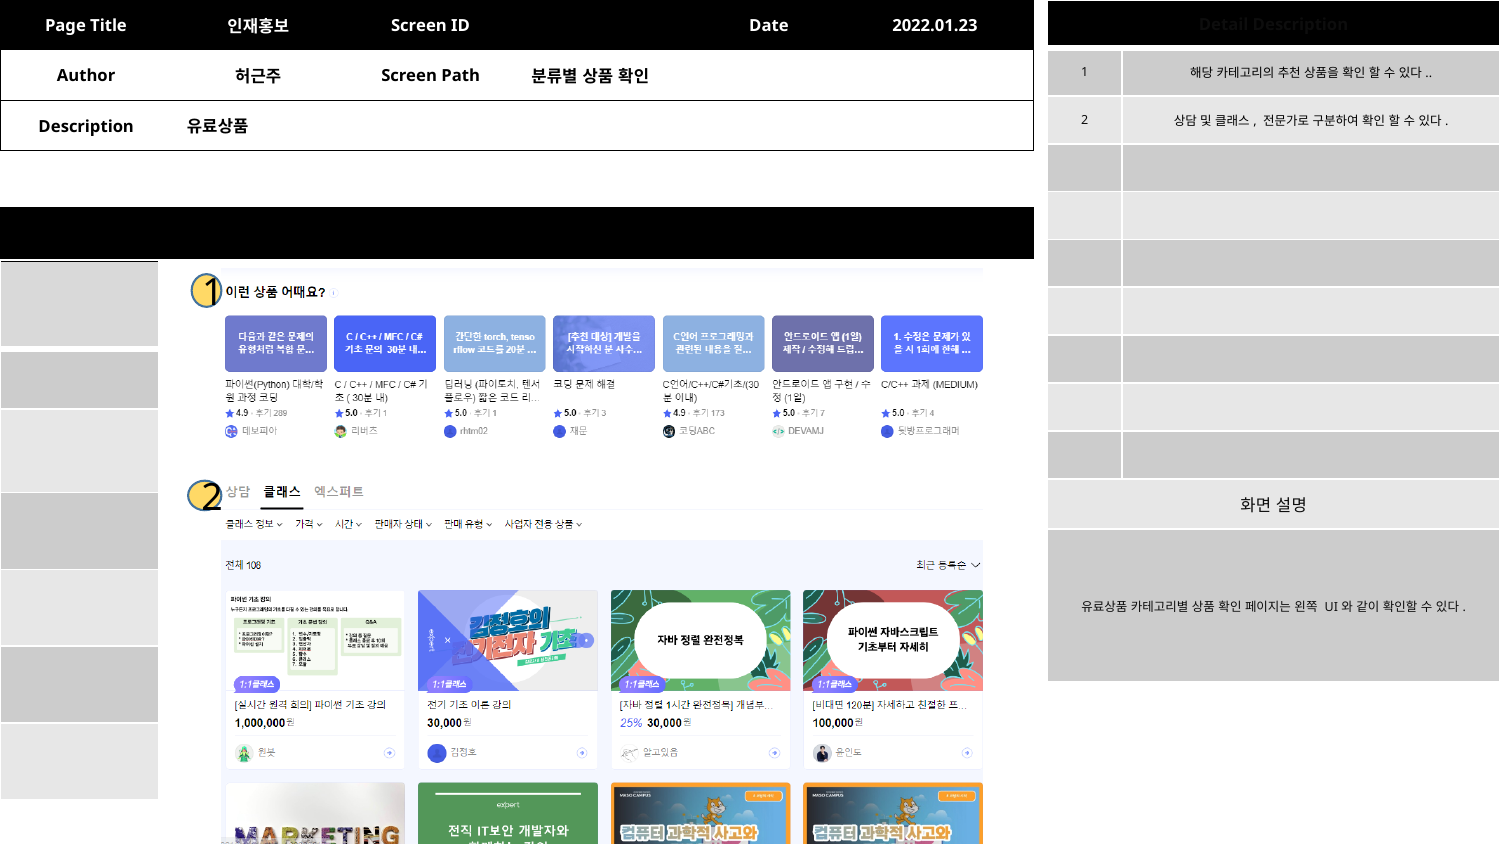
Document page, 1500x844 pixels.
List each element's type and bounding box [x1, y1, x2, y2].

table_cell [1048, 51, 1121, 95]
table_cell [1123, 432, 1499, 478]
table_cell [1, 352, 158, 408]
table_cell [1123, 240, 1499, 286]
table_cell [1048, 336, 1121, 382]
table_cell [1, 50, 1033, 100]
table_header [1, 208, 1033, 257]
table_header [1048, 1, 1499, 45]
table_cell [1123, 51, 1499, 95]
table_cell [1123, 145, 1499, 191]
table_cell [1048, 145, 1121, 191]
picture [221, 268, 983, 844]
table_cell [1048, 288, 1121, 334]
table_cell [1048, 192, 1121, 239]
table_cell [1123, 192, 1499, 239]
table_cell [1, 410, 158, 492]
table_cell [1123, 288, 1499, 334]
table_cell [1123, 384, 1499, 430]
table_cell [1123, 97, 1499, 143]
table_cell [1, 570, 158, 645]
table_cell [1, 647, 158, 722]
table_cell [1123, 336, 1499, 382]
table_cell [1048, 97, 1121, 143]
table_cell [1048, 480, 1499, 528]
table_cell [1048, 530, 1499, 681]
table_header [1, 1, 1033, 50]
table_cell [1, 101, 1033, 150]
table_cell [1, 493, 158, 569]
table_cell [1048, 432, 1121, 478]
text_box [190, 273, 221, 308]
table_cell [1, 724, 158, 799]
table_cell [1048, 384, 1121, 430]
text_box [187, 479, 221, 512]
table_header [1, 262, 158, 346]
table_cell [1048, 240, 1121, 286]
